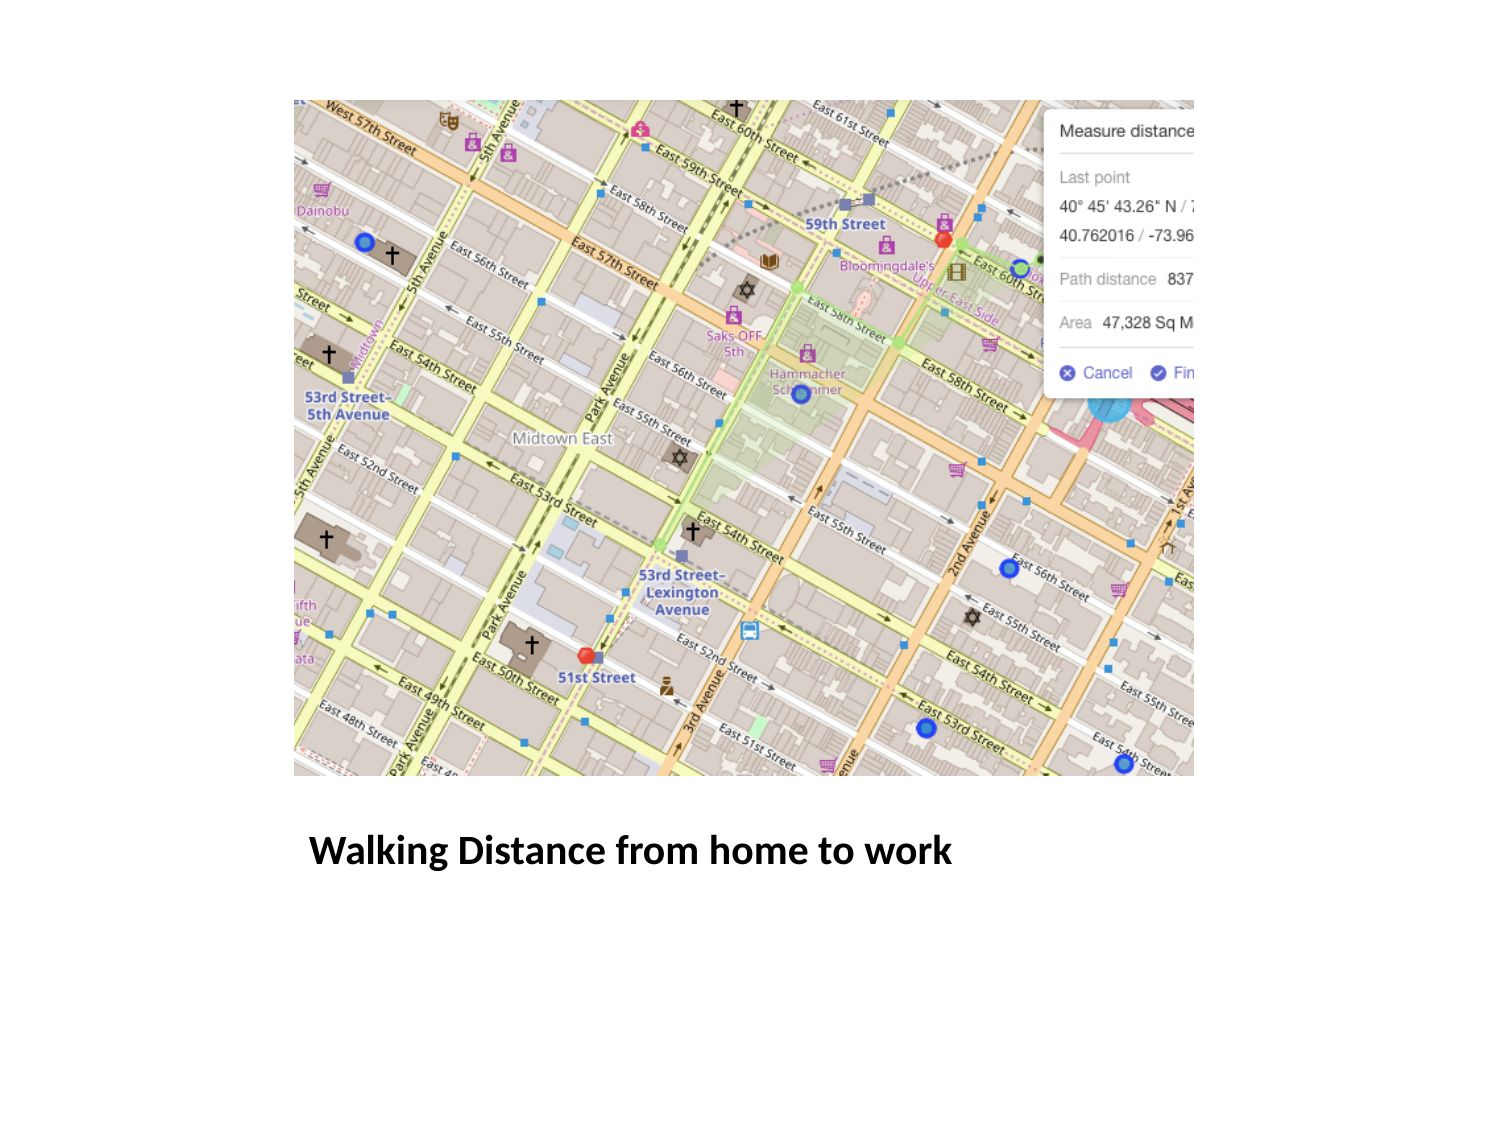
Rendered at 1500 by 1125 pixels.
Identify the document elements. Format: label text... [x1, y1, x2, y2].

picture [293, 100, 1195, 776]
title Walking Distance from home to work [294, 787, 1194, 881]
